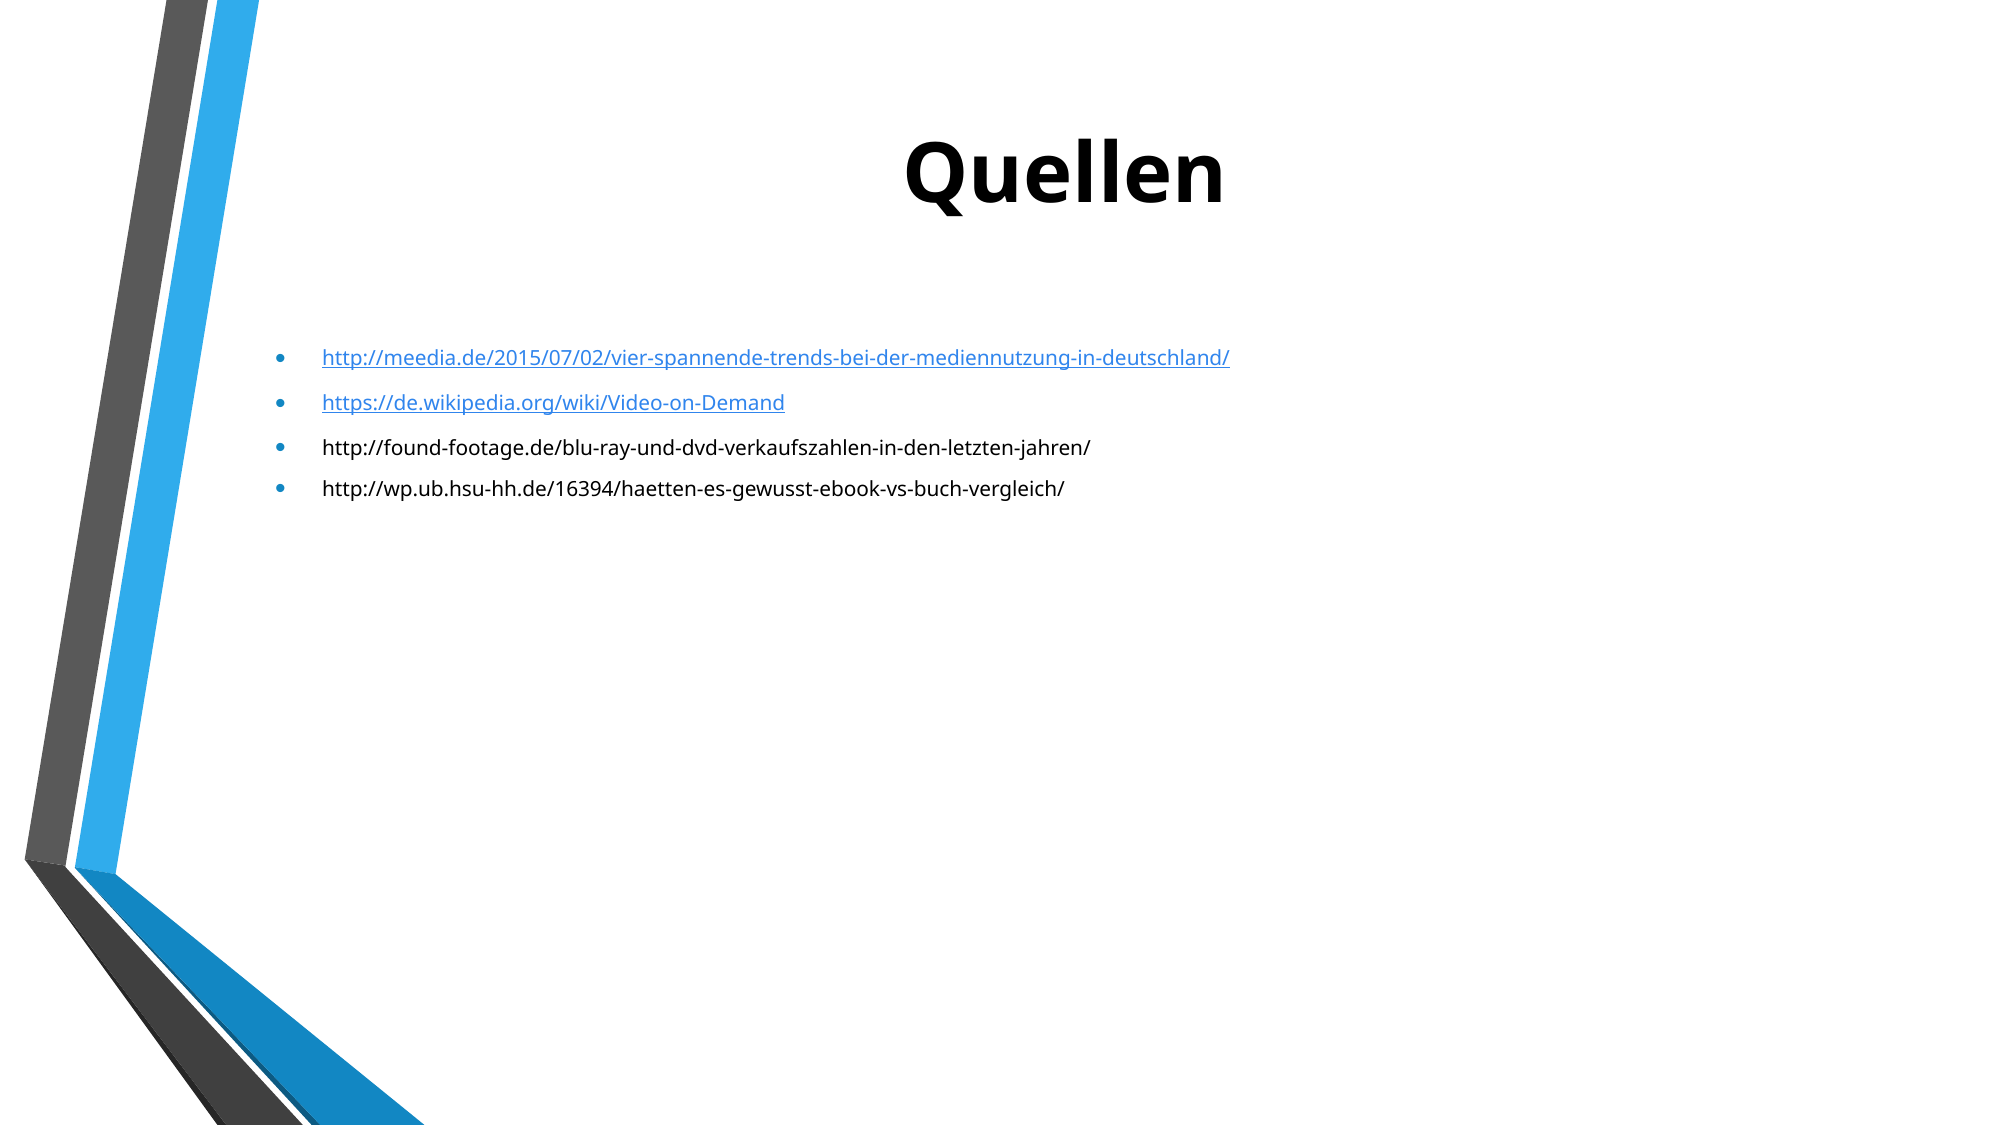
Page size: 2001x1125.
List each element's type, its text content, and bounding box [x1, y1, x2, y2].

list http://meedia.de/2015/07/02/vier-spannende-trends-bei-der-mediennutzung-in-deutschland/ https://de.wikipedia.org/wiki/Video-on-Demand http://found-footage.de/blu-ray-und-dvd-verkaufszahlen-in-den-letzten-jahren/ http://wp.ub.hsu-hh.de/16394/haetten-es-gewusst-ebook-vs-buch-vergleich/ [260, 169, 1904, 924]
title Quellen [243, 25, 1887, 313]
